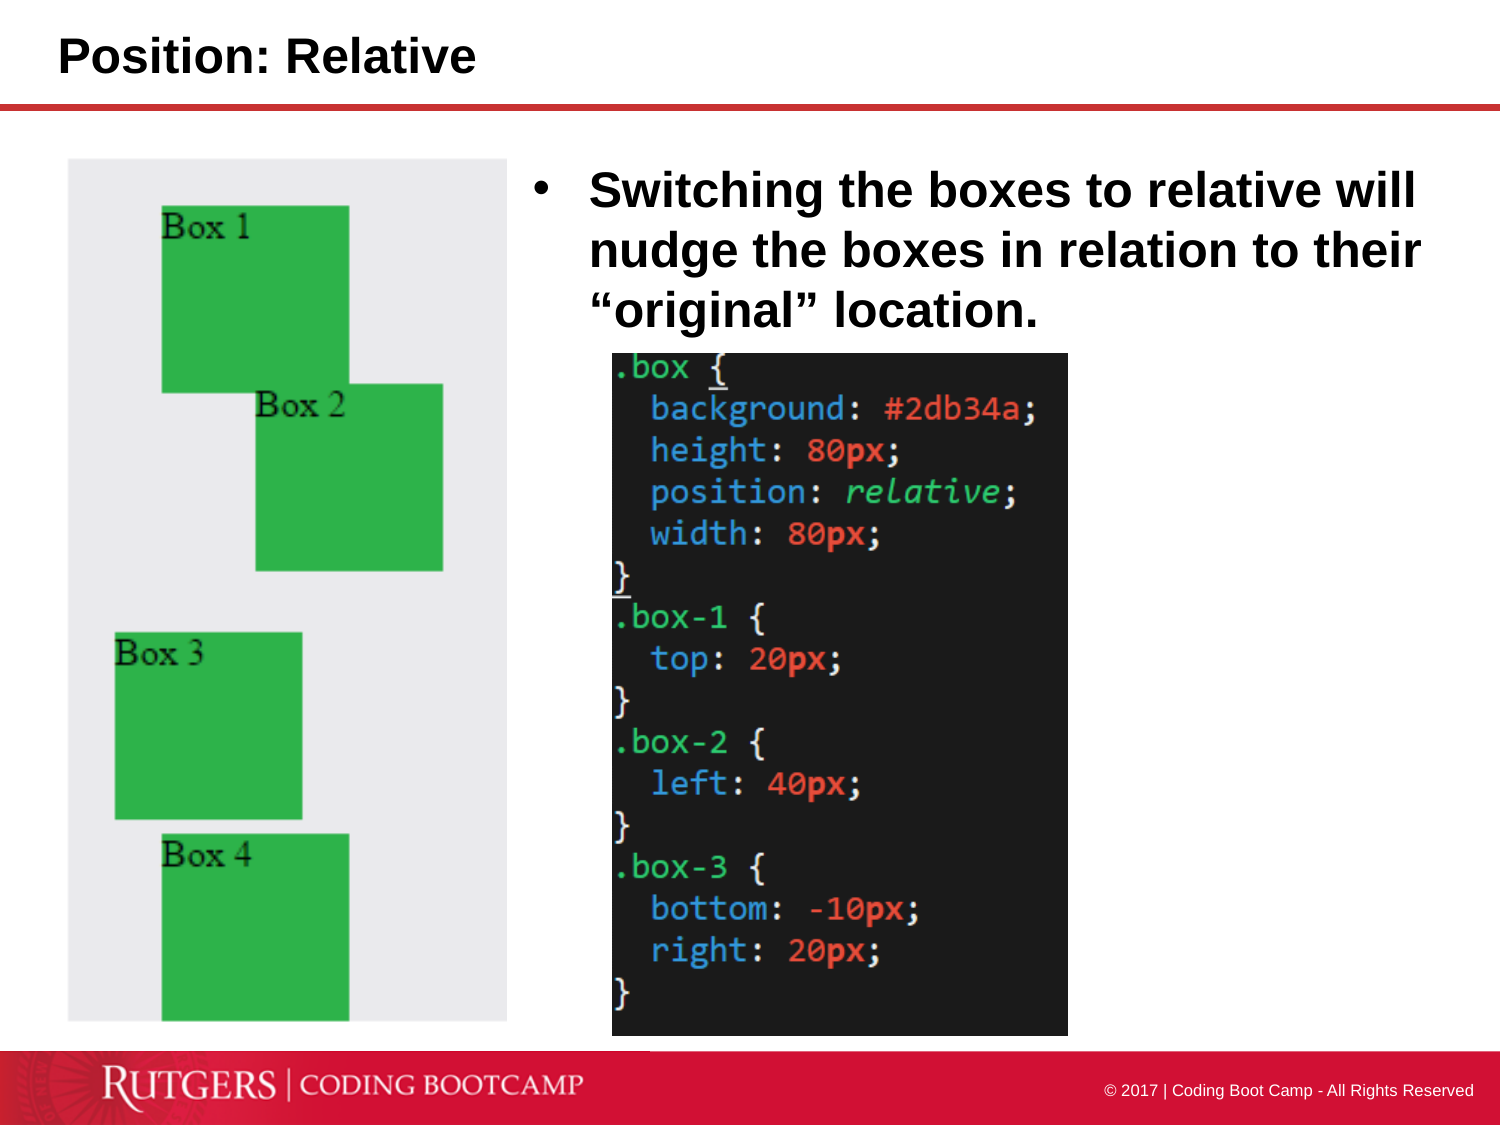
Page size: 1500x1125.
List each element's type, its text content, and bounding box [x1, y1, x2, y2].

text_box Position: Relative [50, 16, 913, 91]
picture [0, 122, 650, 1125]
picture [612, 353, 1068, 1037]
text_box Switching the boxes to relative will nudge the boxes in relation to their “original” location. [525, 149, 1475, 345]
